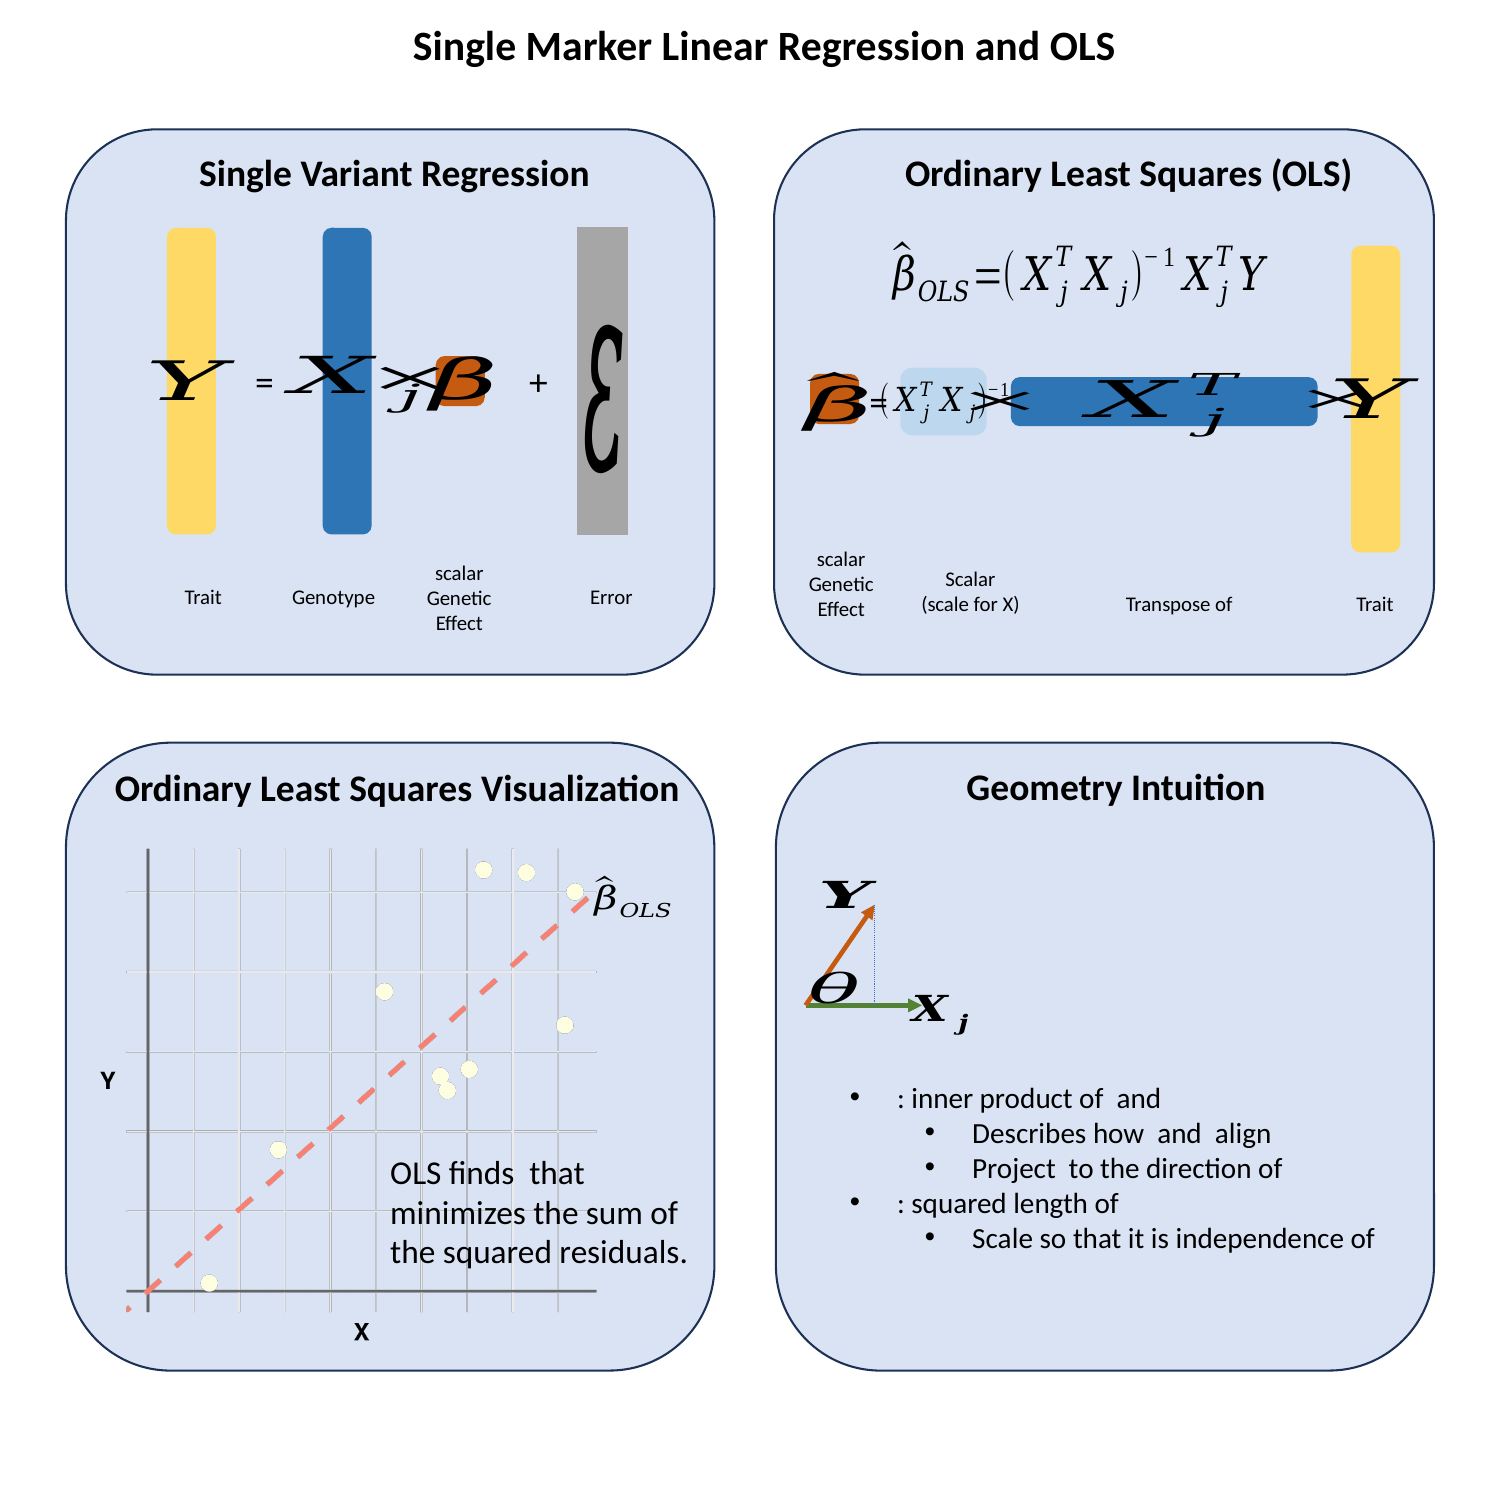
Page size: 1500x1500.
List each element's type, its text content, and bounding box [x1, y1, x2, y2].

text_box [64, 202, 716, 676]
text_box [1351, 245, 1401, 397]
text_box [816, 128, 1392, 142]
text_box [322, 358, 372, 535]
text_box = [878, 370, 904, 431]
text_box [166, 227, 216, 379]
text_box [322, 227, 372, 370]
text_box [166, 369, 216, 535]
text_box [773, 202, 1436, 676]
text_box [64, 817, 716, 1372]
text_box [900, 367, 987, 436]
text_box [422, 350, 504, 414]
text_box [117, 741, 663, 756]
text_box scalar Genetic Effect [758, 538, 924, 629]
text_box Ordinary Least Squares Visualization [30, 756, 765, 817]
text_box [1351, 386, 1401, 553]
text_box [805, 904, 874, 1006]
text_box scalar Genetic Effect [377, 552, 542, 642]
text_box [774, 800, 1436, 1372]
text_box Single Marker Linear Regression and OLS [397, 11, 1132, 77]
text_box [110, 128, 671, 141]
text_box = [240, 350, 289, 411]
text_box [1010, 377, 1318, 427]
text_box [797, 368, 878, 432]
text_box Geometry Intuition [786, 755, 1446, 816]
text_box Scalar (scale for X) [924, 557, 1040, 623]
text_box Single Variant Regression [27, 141, 762, 202]
text_box [829, 741, 1381, 755]
text_box + [514, 350, 563, 411]
text_box Ordinary Least Squares (OLS) [761, 142, 1497, 202]
picture [89, 838, 607, 1356]
